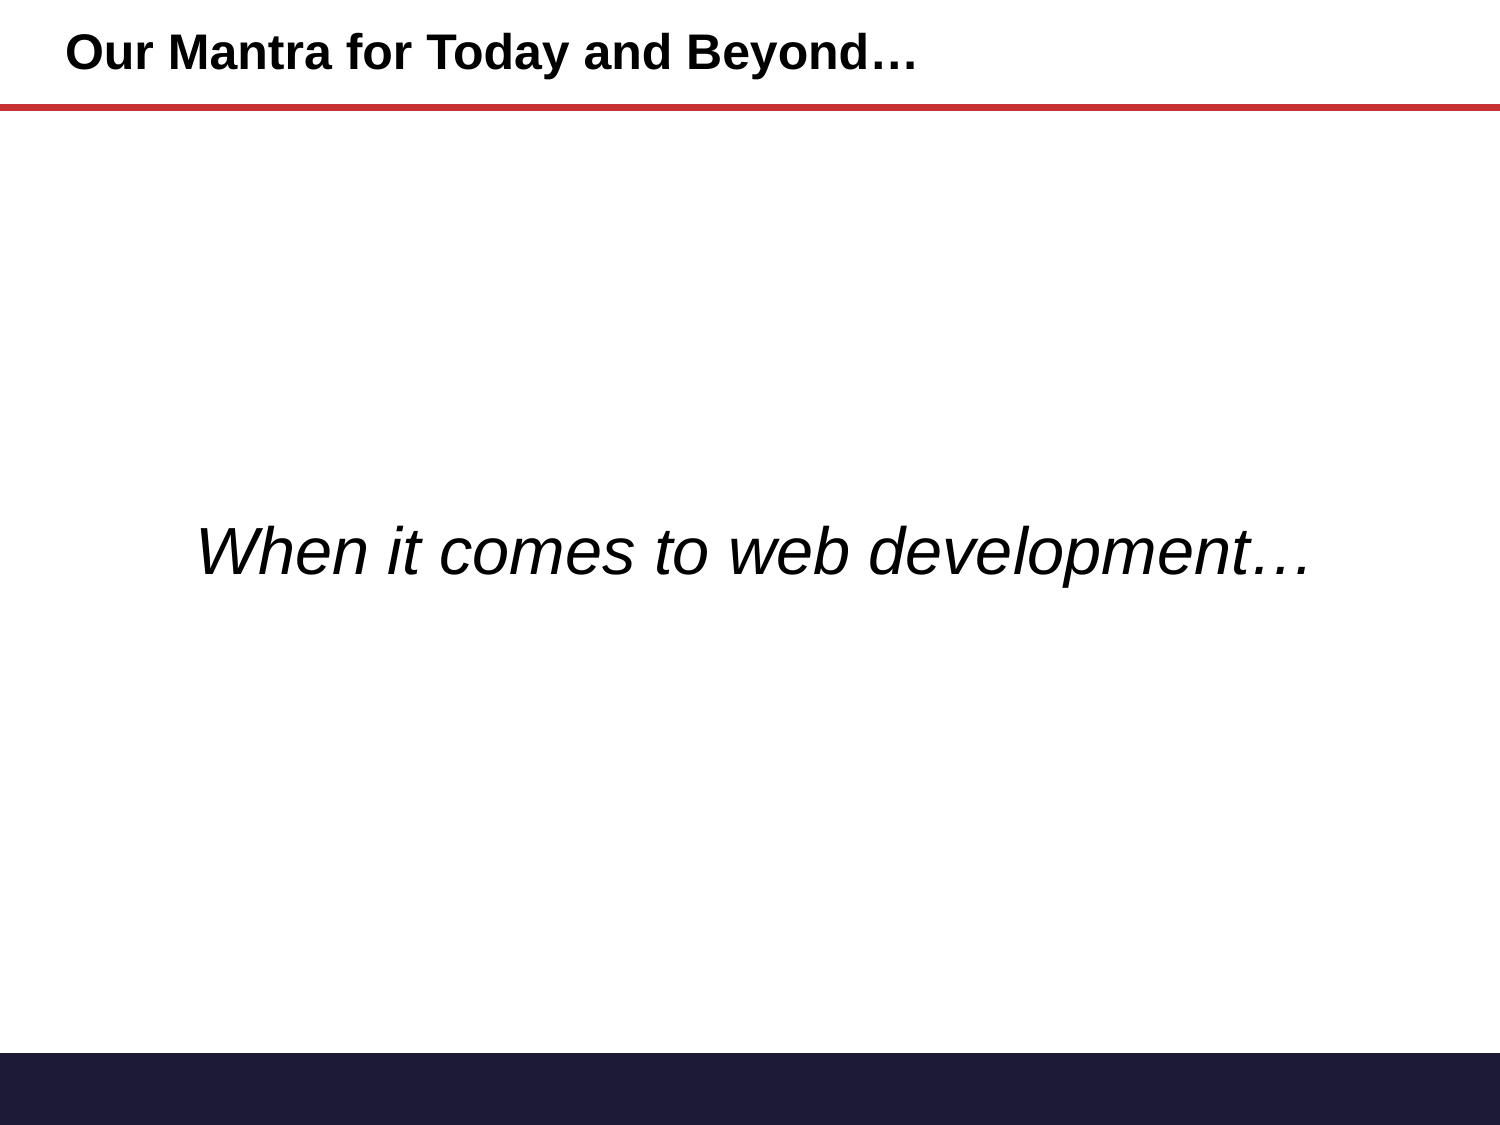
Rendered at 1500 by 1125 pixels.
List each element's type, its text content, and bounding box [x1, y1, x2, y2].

title Our Mantra for Today and Beyond… [50, 0, 948, 108]
text_box When it comes to web development… [49, 499, 1463, 596]
